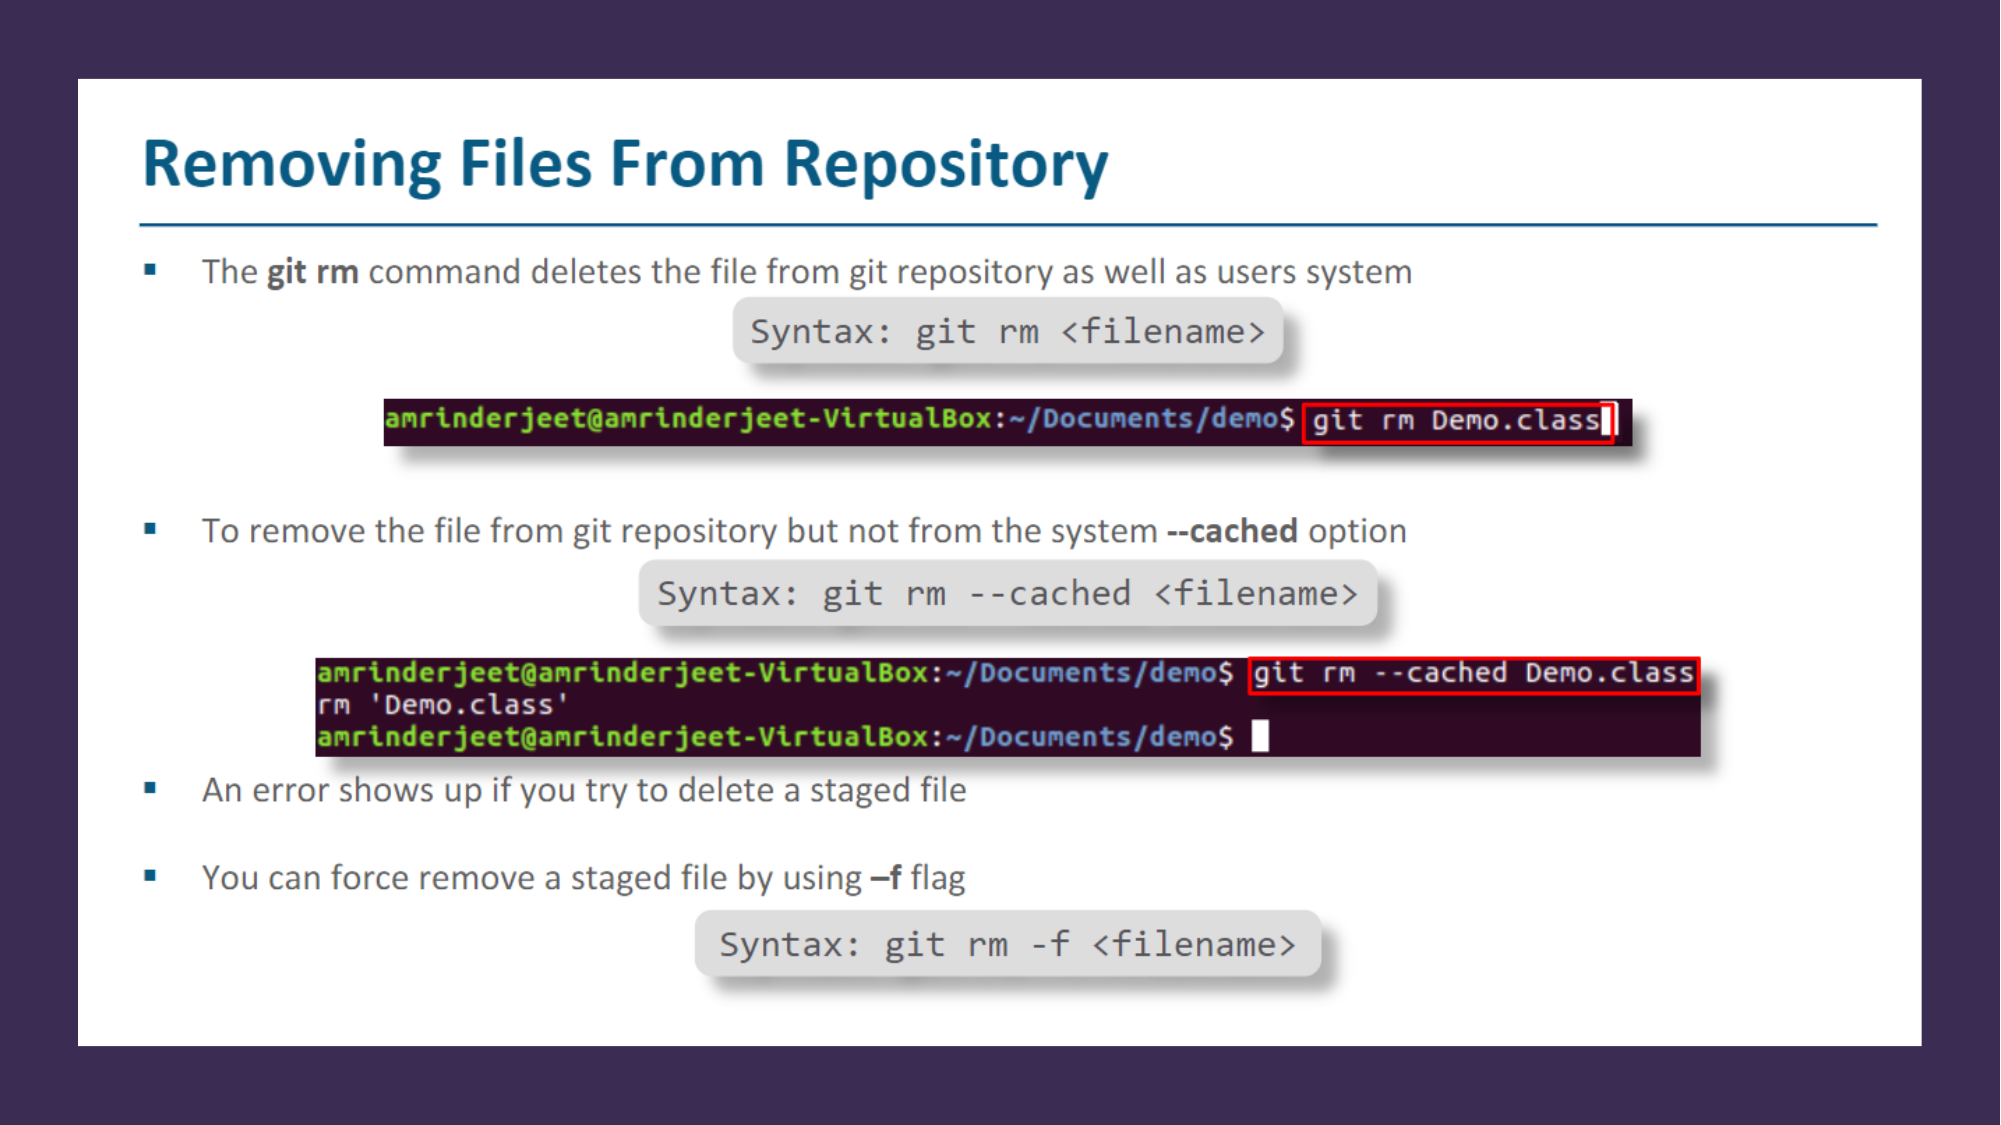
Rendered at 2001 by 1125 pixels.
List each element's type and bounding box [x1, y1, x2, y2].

text_box [77, 78, 1923, 1047]
list [105, 112, 1895, 1012]
text_box [0, 0, 2000, 1125]
